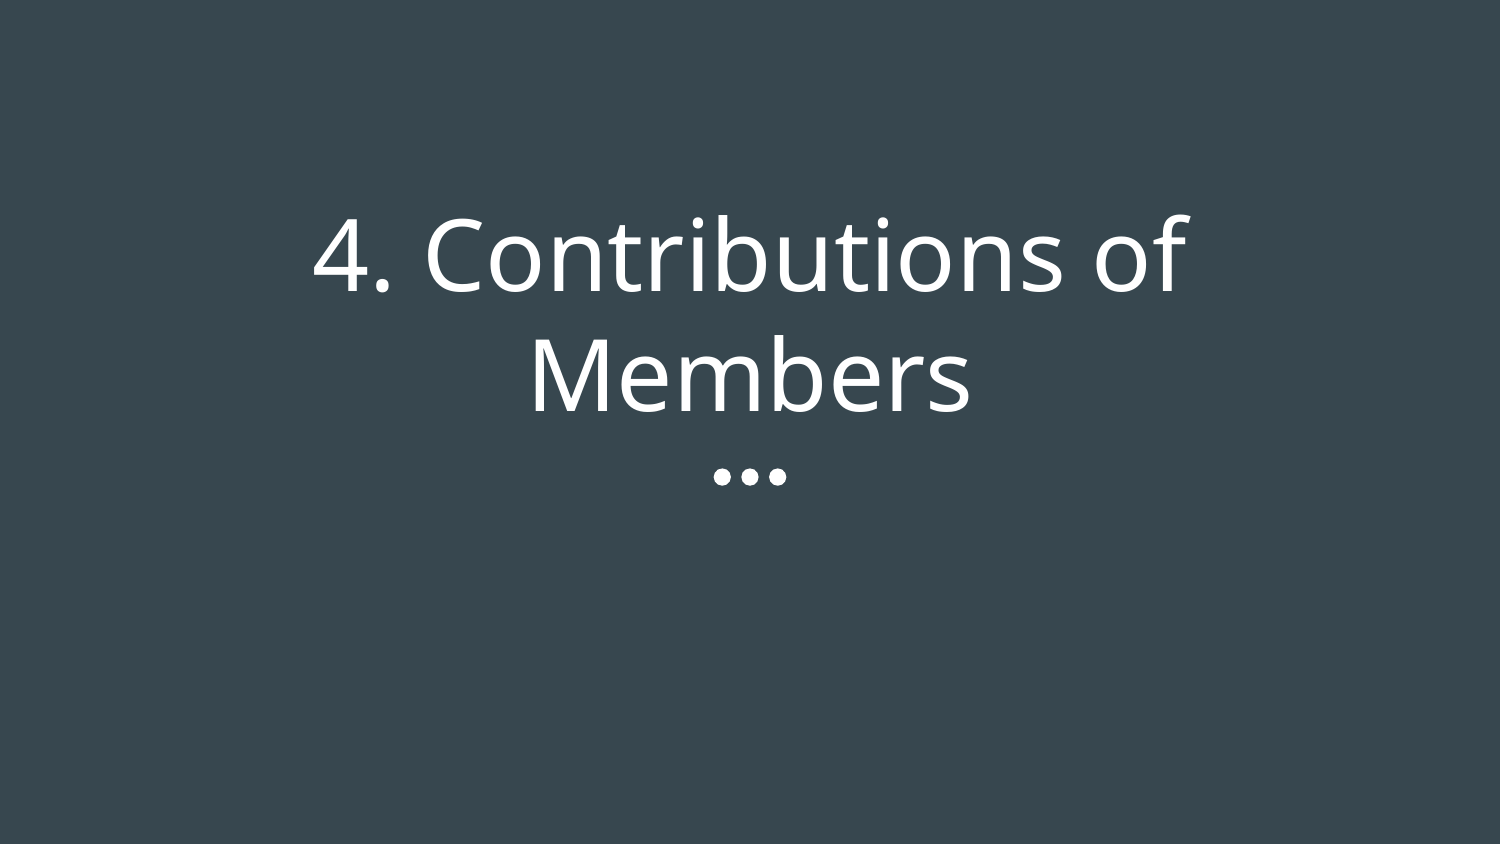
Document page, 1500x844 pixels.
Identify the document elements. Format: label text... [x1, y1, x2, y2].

title 4. Contributions of Members [110, 162, 1390, 447]
